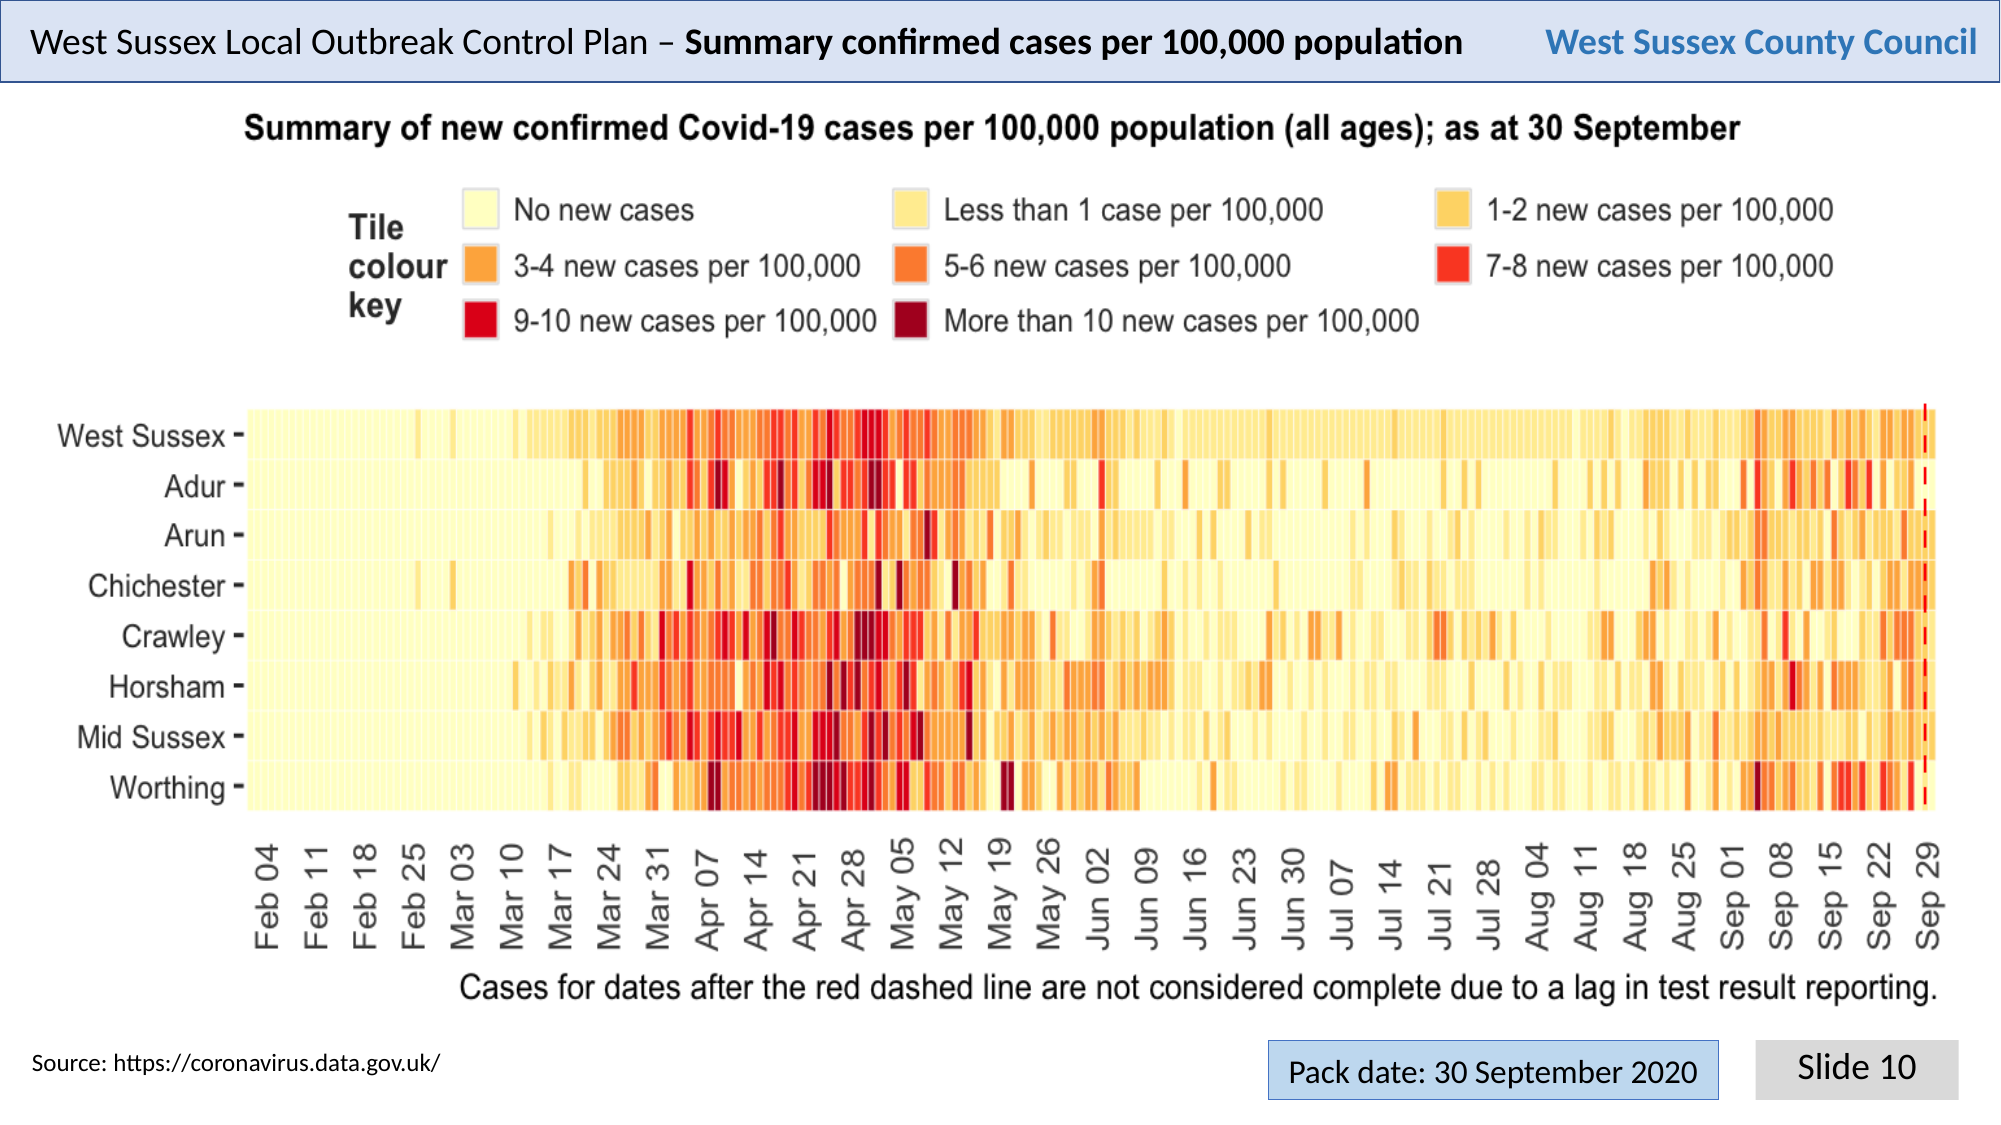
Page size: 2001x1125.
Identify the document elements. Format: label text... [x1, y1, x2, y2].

list Slide 10 [1755, 1040, 1959, 1100]
picture [38, 91, 1959, 1028]
list Source: https://coronavirus.data.gov.uk/ [17, 1042, 660, 1103]
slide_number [1268, 1040, 1719, 1100]
